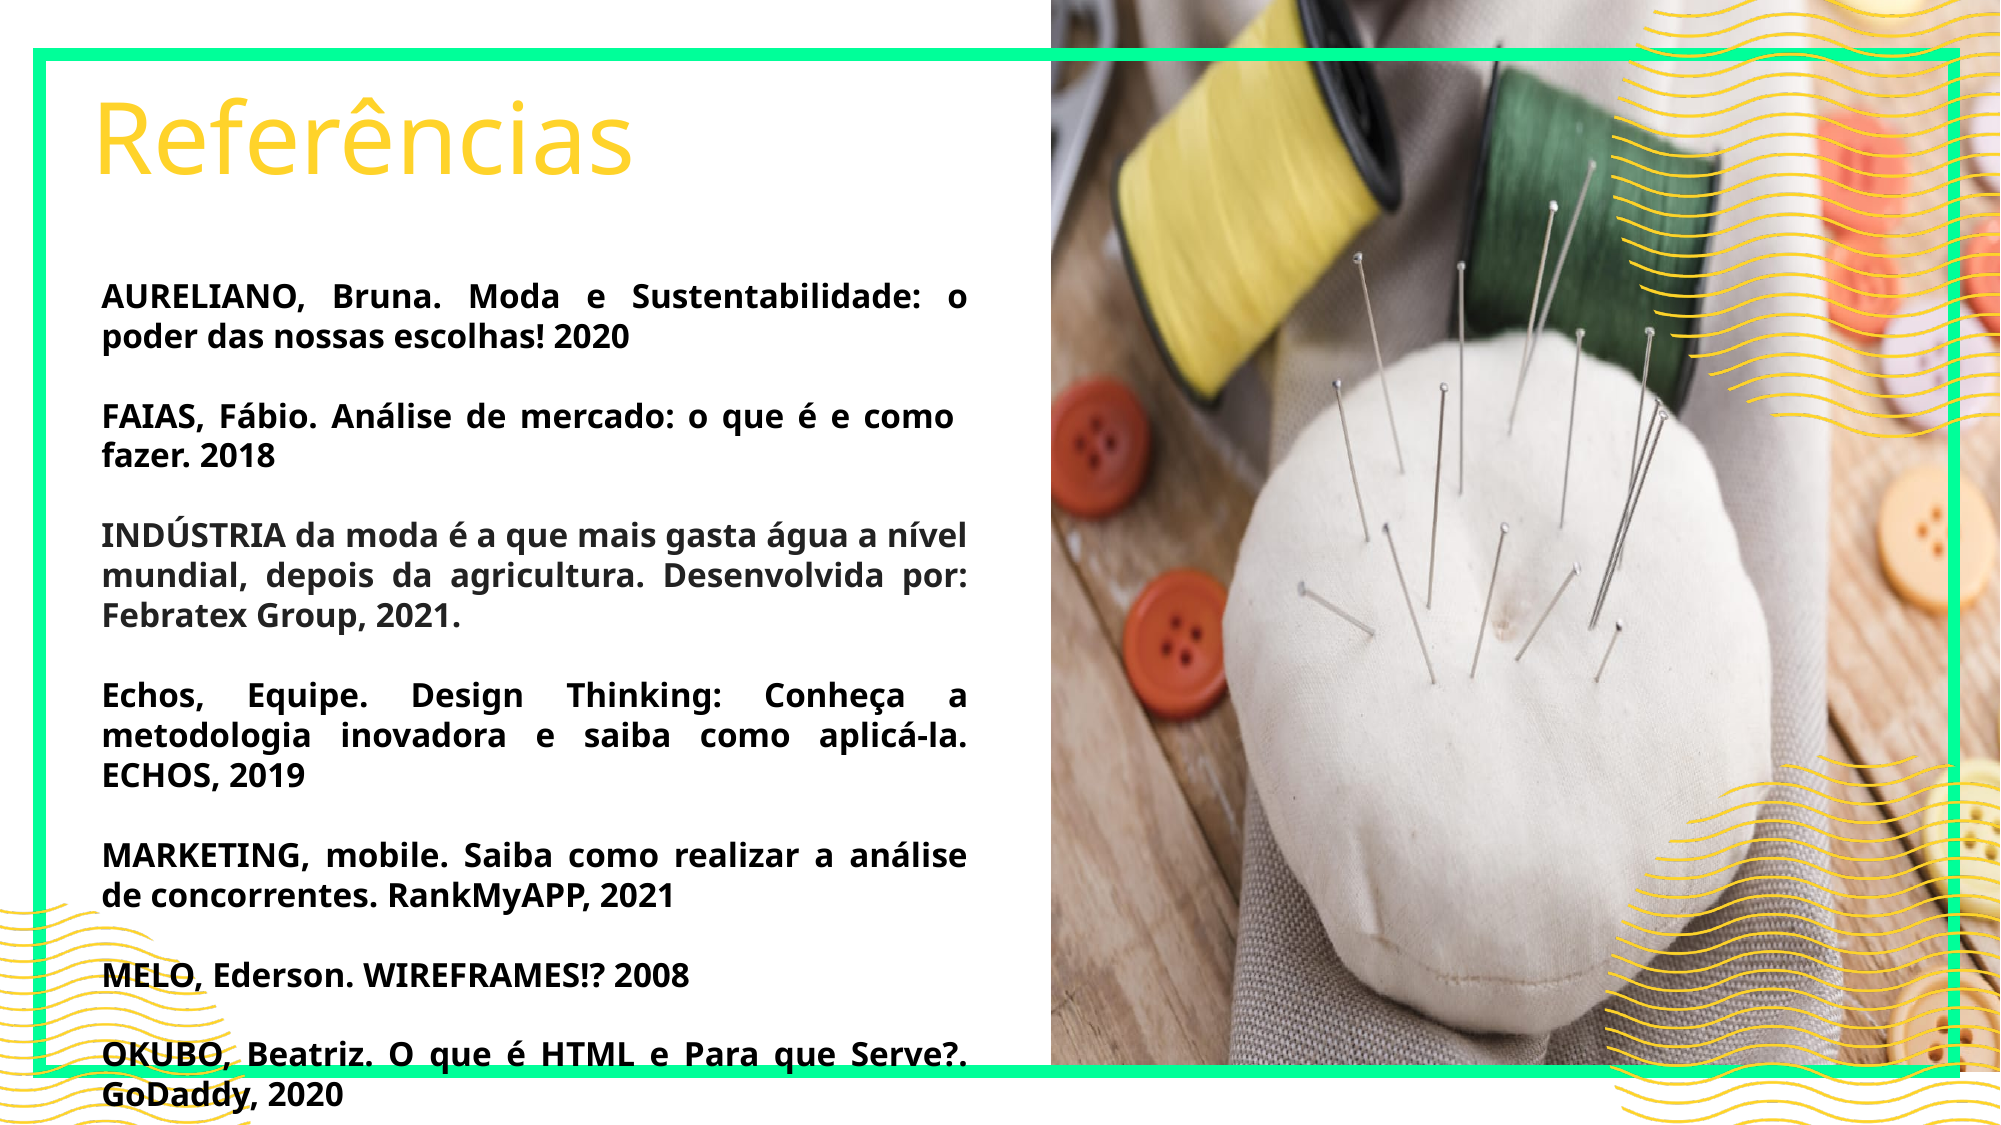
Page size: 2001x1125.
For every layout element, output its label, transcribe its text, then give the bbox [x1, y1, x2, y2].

picture [1051, 0, 2000, 1125]
text_box [38, 53, 1518, 1073]
text_box Referências [76, 67, 974, 203]
text_box AURELIANO, Bruna. Moda e Sustentabilidade: o poder das nossas escolhas! 2020 FAIAS, Fábio. Análise de mercado: o que é e como fazer. 2018 INDÚSTRIA da moda é a que mais gasta água a nível mundial, depois da agricultura. Desenvolvida por: Febratex Group, 2021. Echos, Equipe. Design Thinking: Conheça a metodologia inovadora e saiba como aplicá-la. ECHOS, 2019 MARKETING, mobile. Saiba como realizar a análise de concorrentes. RankMyAPP, 2021 MELO, Ederson. WIREFRAMES!? 2008 OKUBO, Beatriz. O que é HTML e Para que Serve?. GoDaddy, 2020 OLIVEIRA, Danielle. MER e DER: Conheça as definições. alure, 2021 [86, 267, 984, 1125]
picture [0, 824, 327, 1125]
